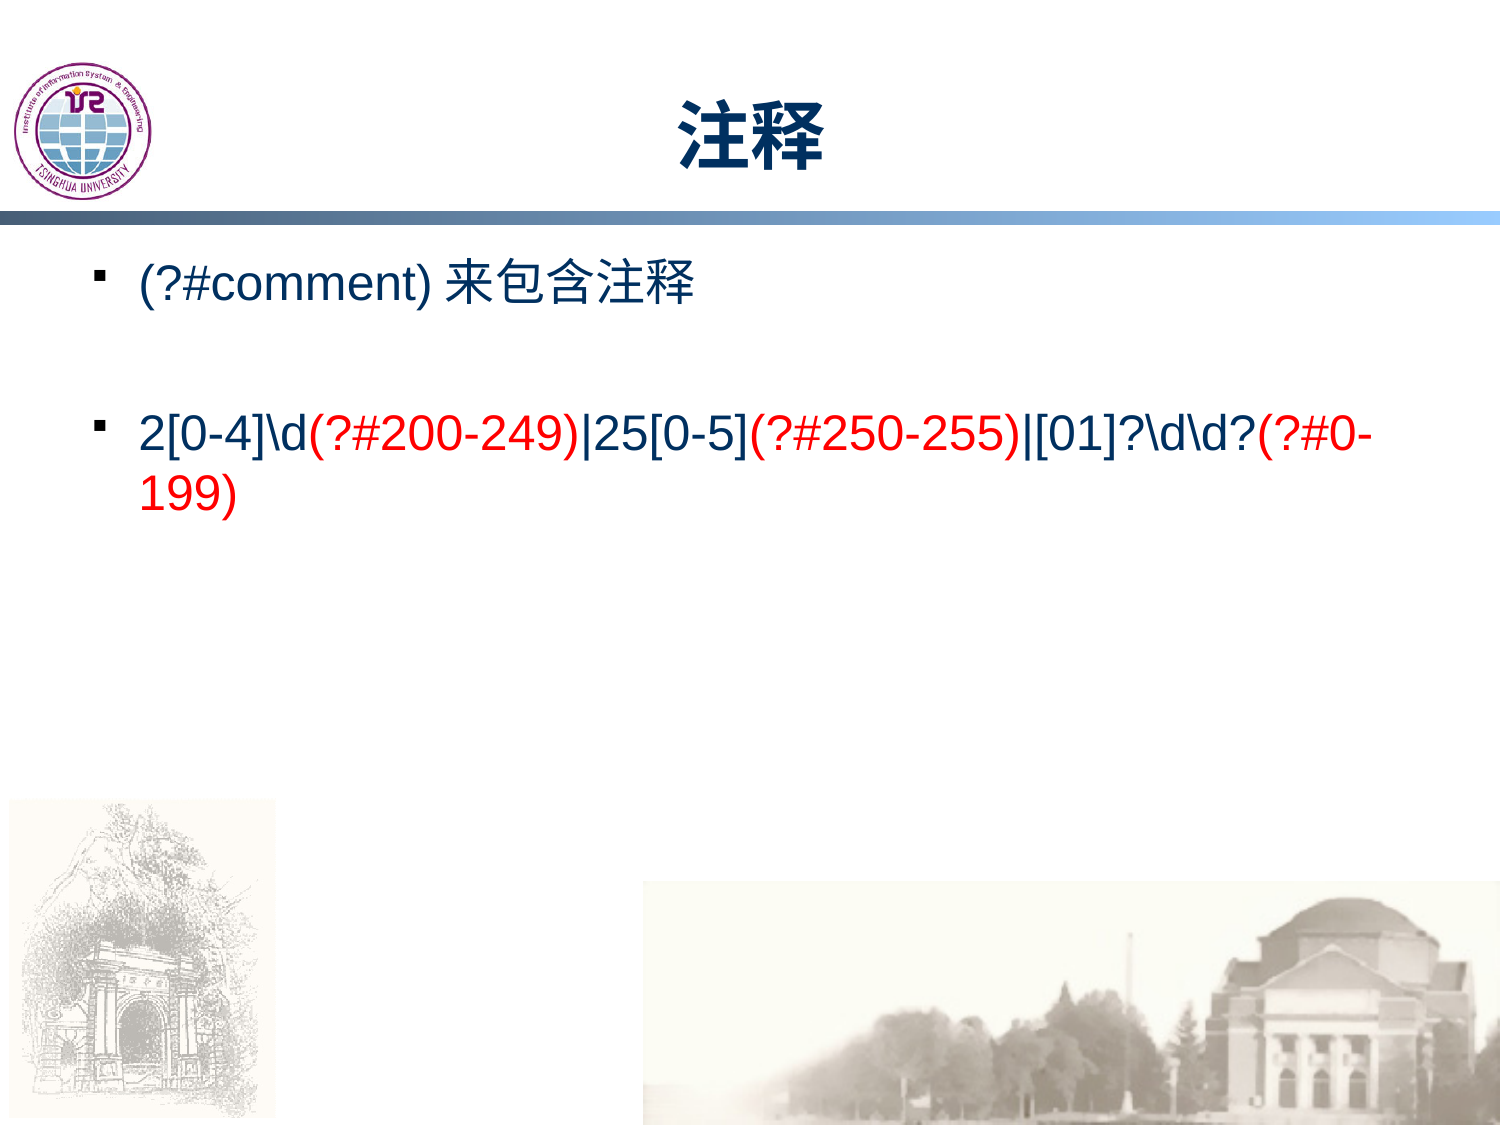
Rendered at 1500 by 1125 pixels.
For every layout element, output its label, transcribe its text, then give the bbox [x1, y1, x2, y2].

picture [0, 54, 160, 204]
list (?#comment)来包含注释 2[0-4]\d(?#200-249)|25[0-5](?#250-255)|[01]?\d\d?(?#0-199) [76, 242, 1424, 1107]
title 注释 [161, 49, 1339, 188]
picture [643, 881, 1500, 1125]
picture [9, 798, 276, 1118]
